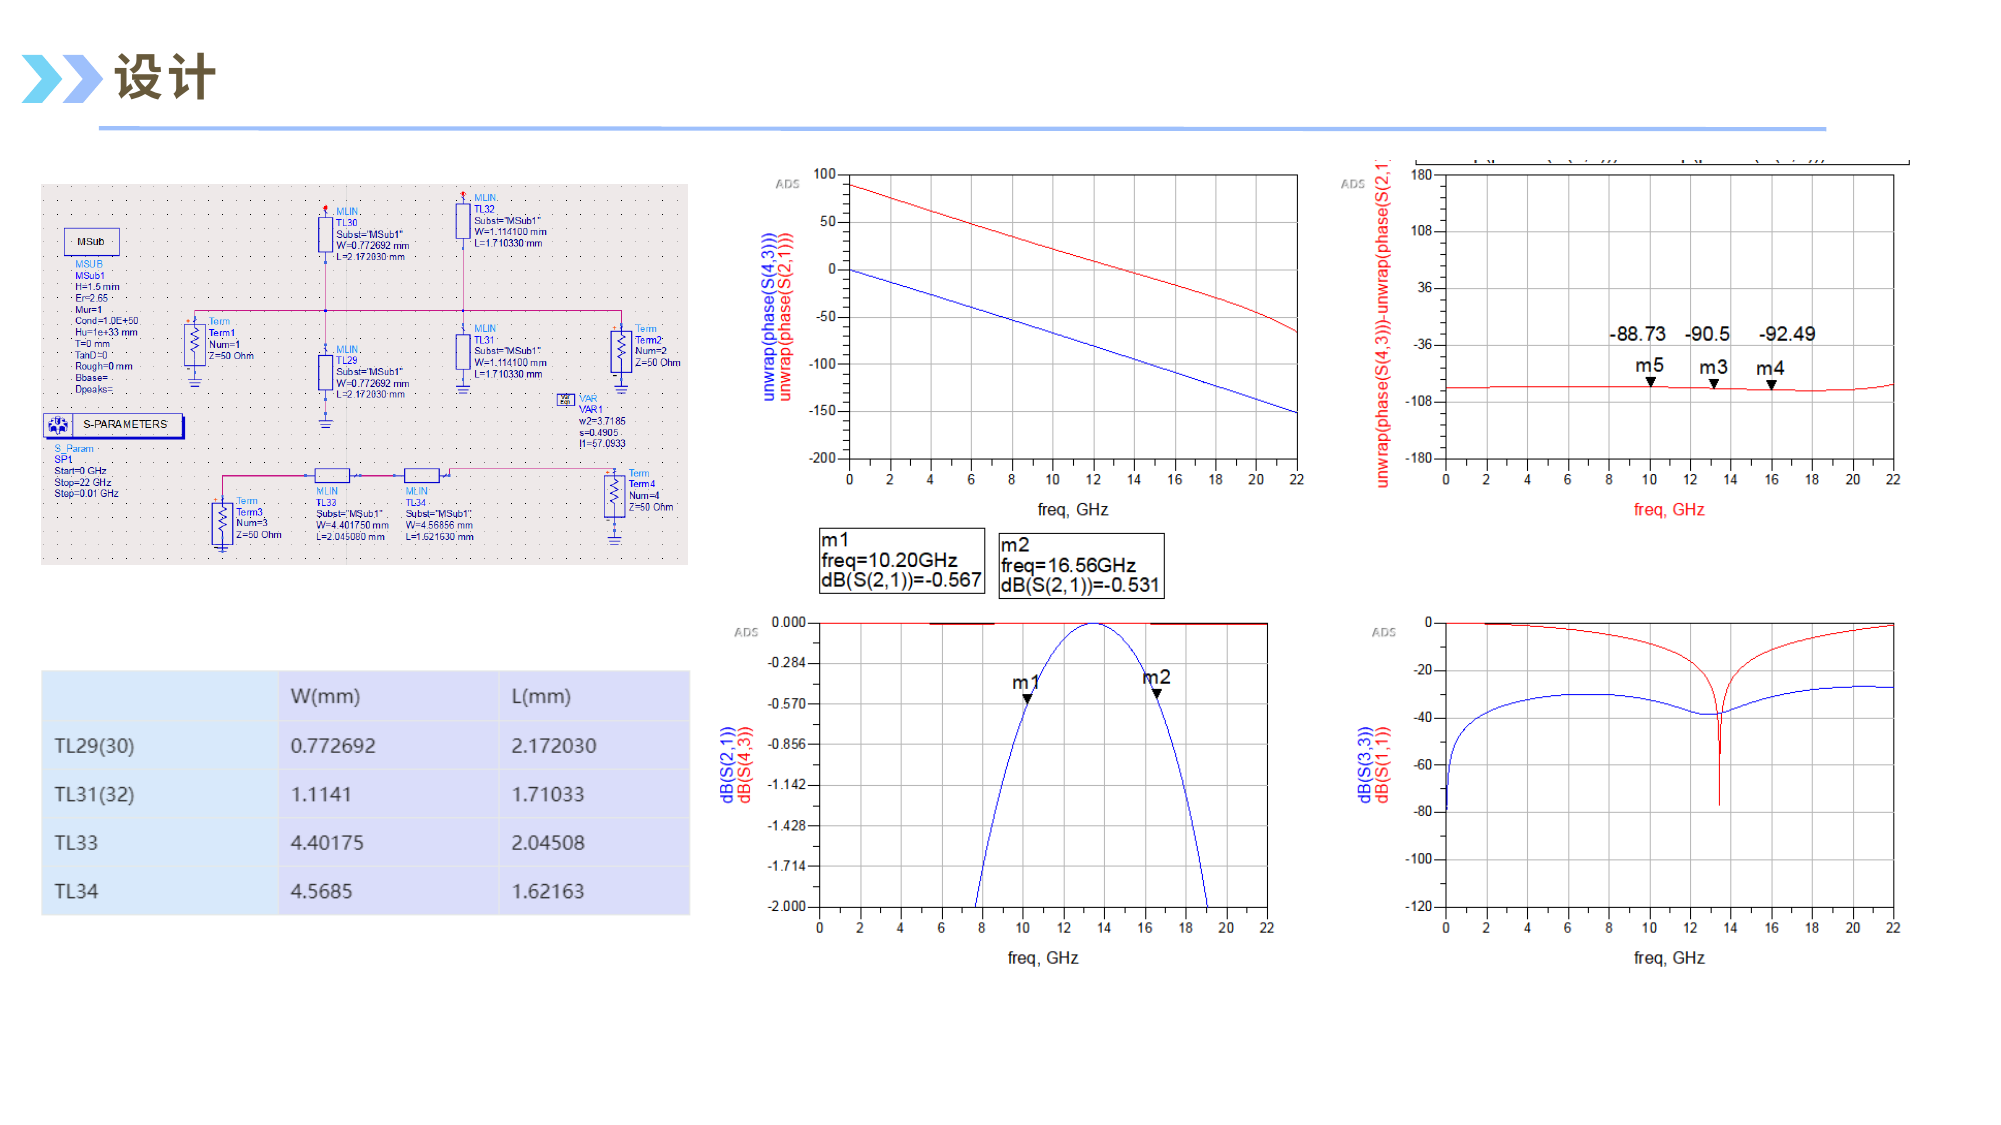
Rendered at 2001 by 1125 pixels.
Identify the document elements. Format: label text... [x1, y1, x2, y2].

picture [41, 184, 688, 566]
picture [716, 160, 1917, 973]
picture [31, 656, 697, 926]
title 设计 [113, 42, 1713, 116]
